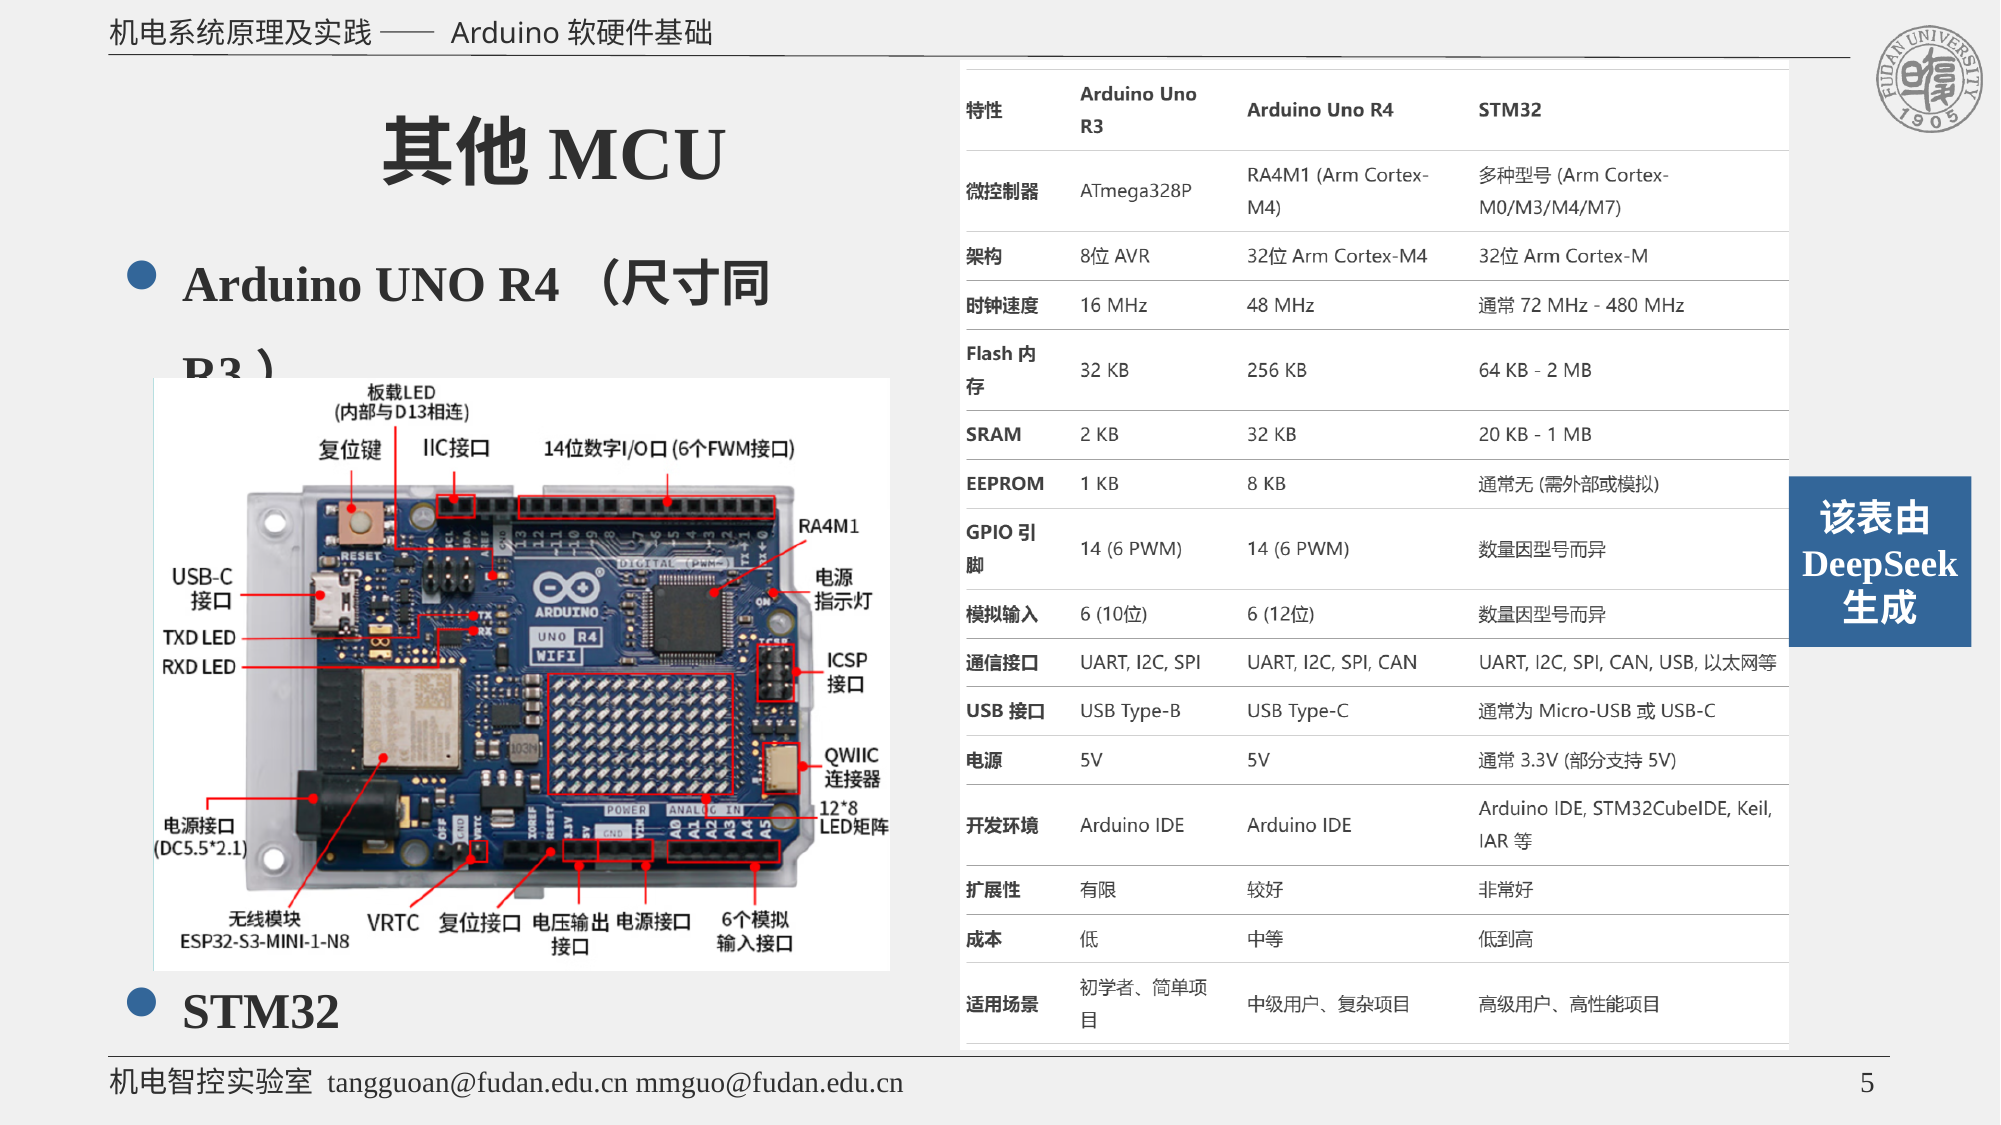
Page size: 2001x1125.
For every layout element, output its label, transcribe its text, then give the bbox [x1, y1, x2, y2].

slide_number 5 [1452, 1056, 1890, 1092]
picture [960, 60, 1789, 1050]
picture [153, 378, 890, 971]
title 其他MCU [108, 107, 960, 183]
text_box 该表由DeepSeek 生成 [1789, 476, 1972, 647]
list Arduino UNO R4（尺寸同R3） 有Wifi和Minima两个版本 [108, 214, 910, 1050]
text_box STM32 [108, 970, 721, 1046]
